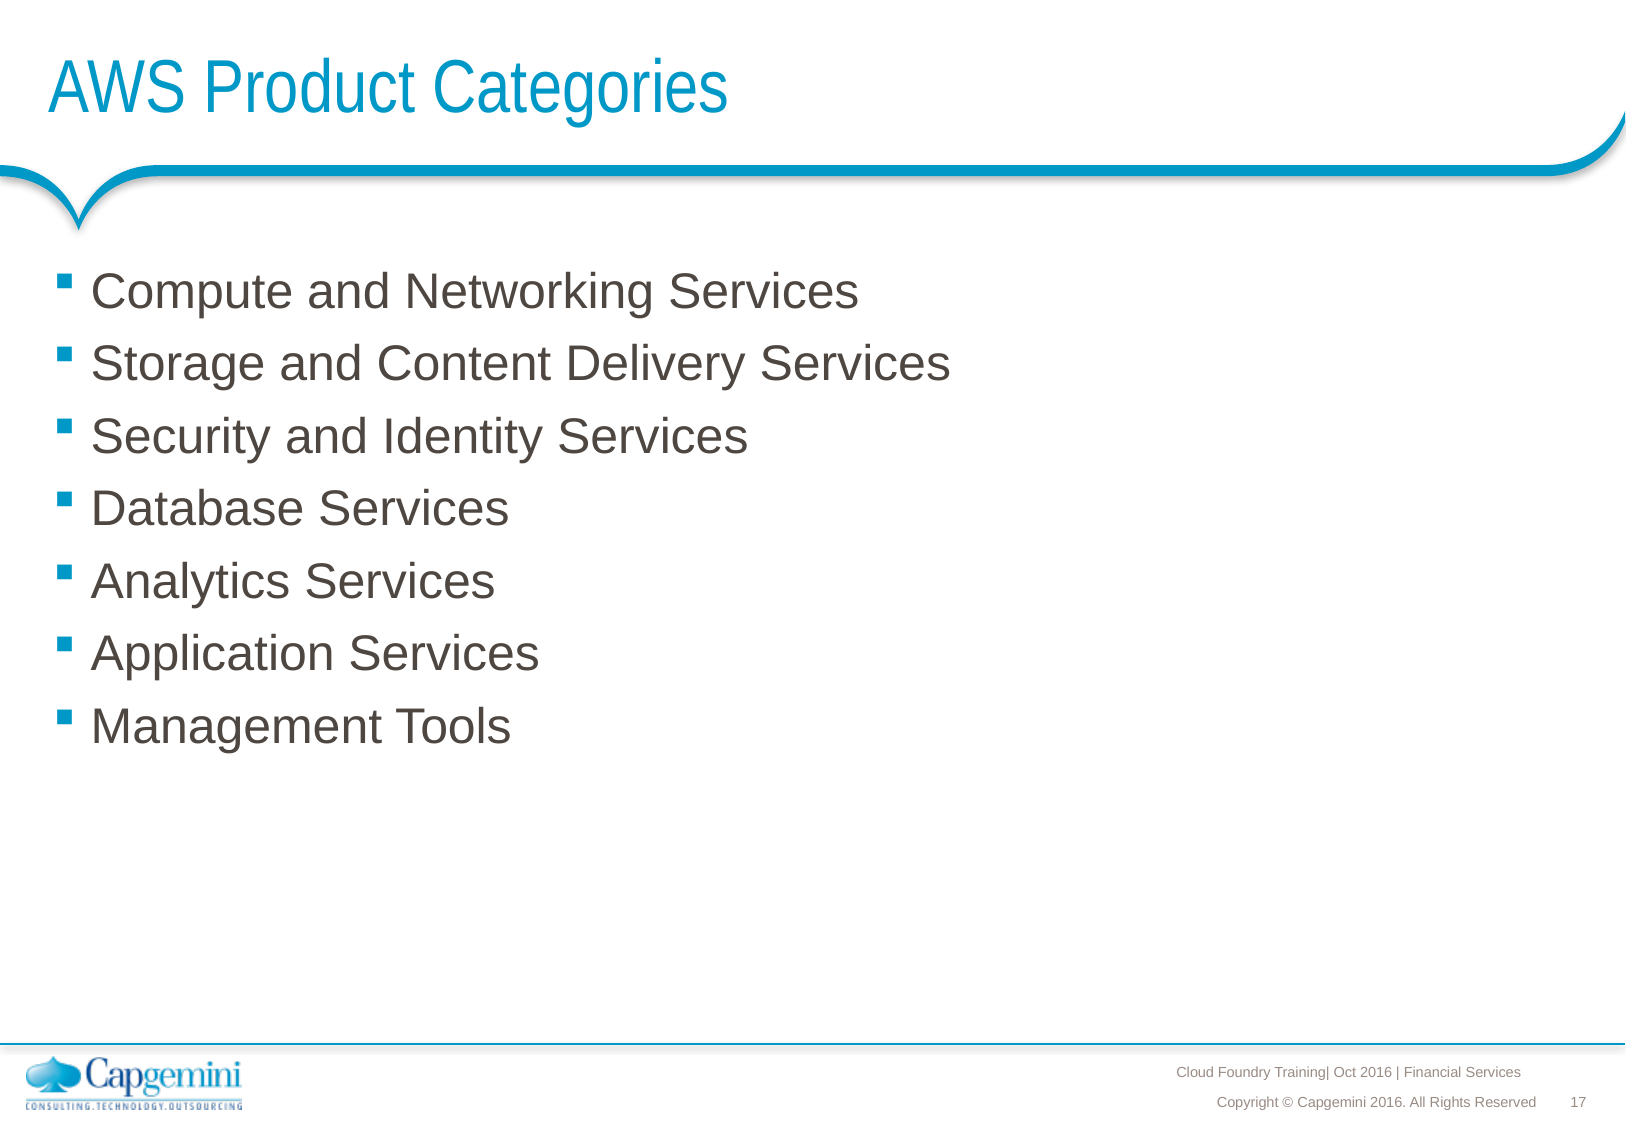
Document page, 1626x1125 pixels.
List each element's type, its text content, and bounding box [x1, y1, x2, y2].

title AWS Product Categories [0, 0, 1625, 165]
picture [26, 1056, 242, 1110]
list Compute and Networking Services Storage and Content Delivery Services Security and Identity Services Database Services Analytics Services Application Services Management Tools [53, 246, 1573, 986]
